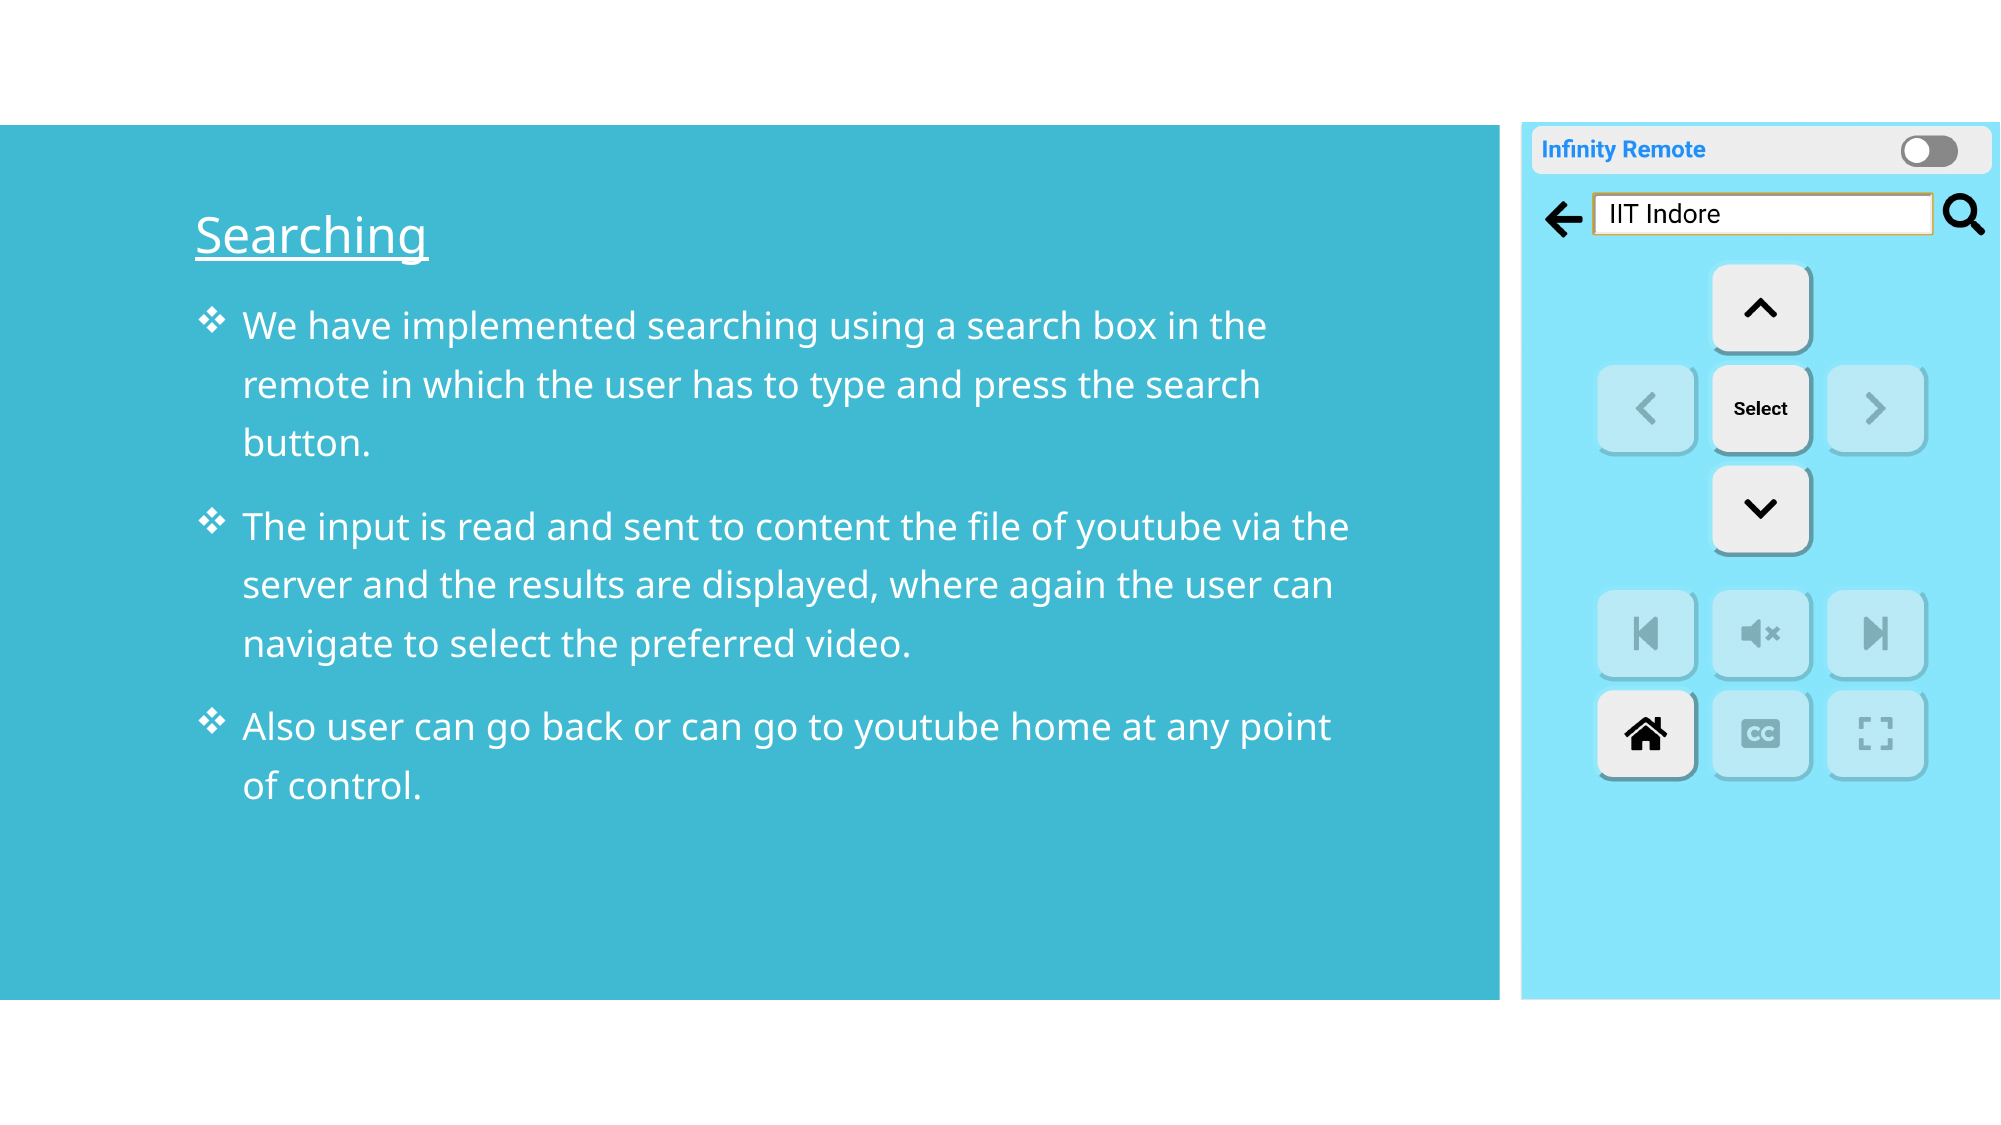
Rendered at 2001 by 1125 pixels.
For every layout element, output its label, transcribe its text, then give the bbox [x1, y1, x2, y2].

subtitle Searching We have implemented searching using a search box in the remote in which the user has to type and press the search button. The input is read and sent to content the file of youtube via the server and the results are displayed, where again the user can navigate to select the preferred video. Also user can go back or can go to youtube home at any point of control. [180, 122, 1381, 1056]
picture [1521, 122, 2000, 999]
